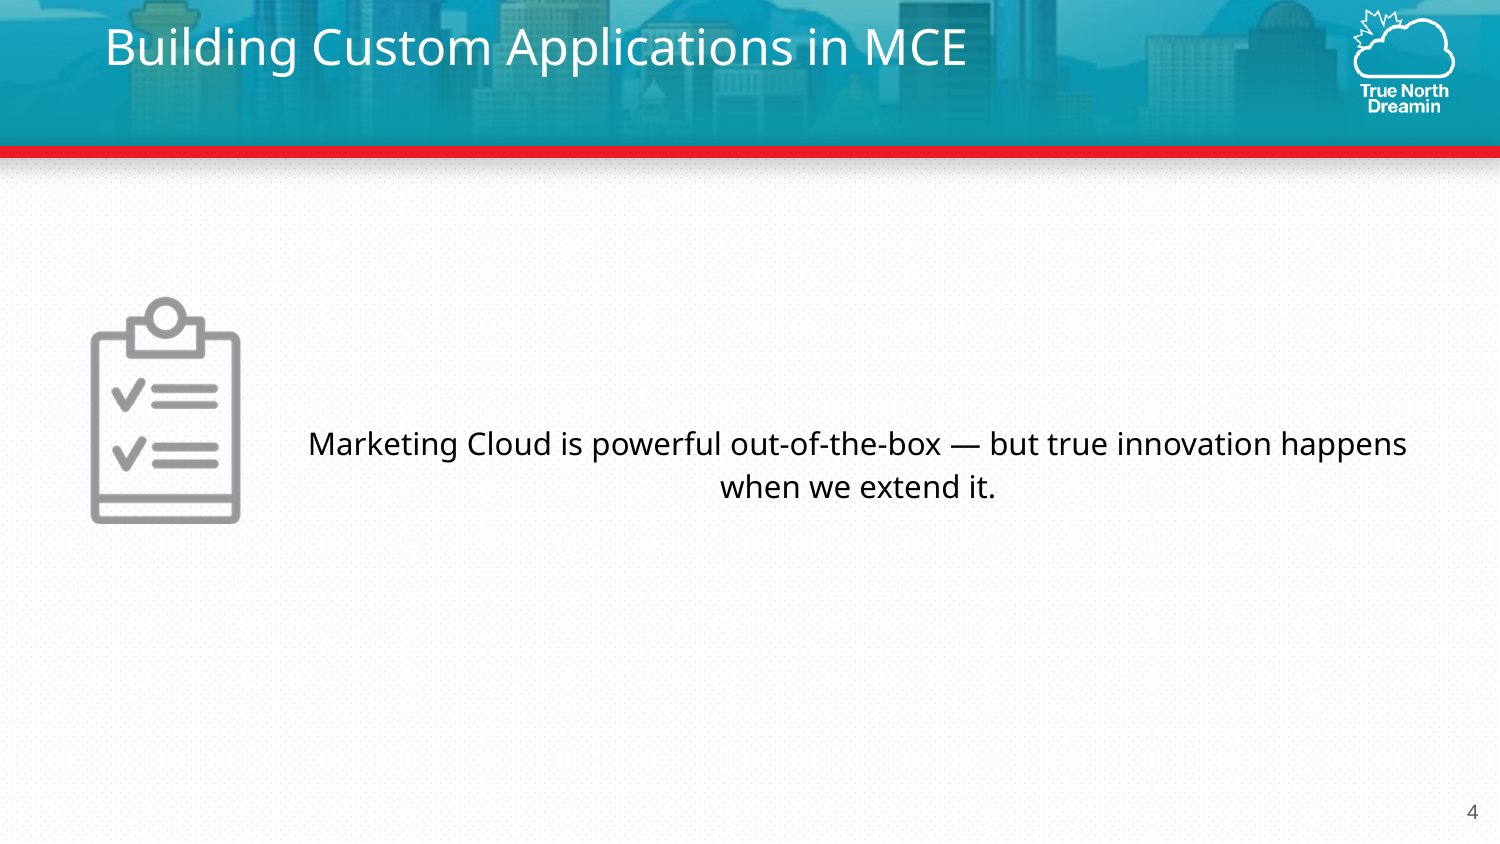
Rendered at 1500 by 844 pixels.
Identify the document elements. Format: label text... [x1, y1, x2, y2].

slide_number ‹#› [1403, 779, 1494, 844]
text_box Marketing Cloud is powerful out-of-the-box — but true innovation happens when we extend it. [285, 199, 1432, 725]
picture [0, 0, 1500, 844]
title Building Custom Applications in MCE [89, 0, 1236, 93]
